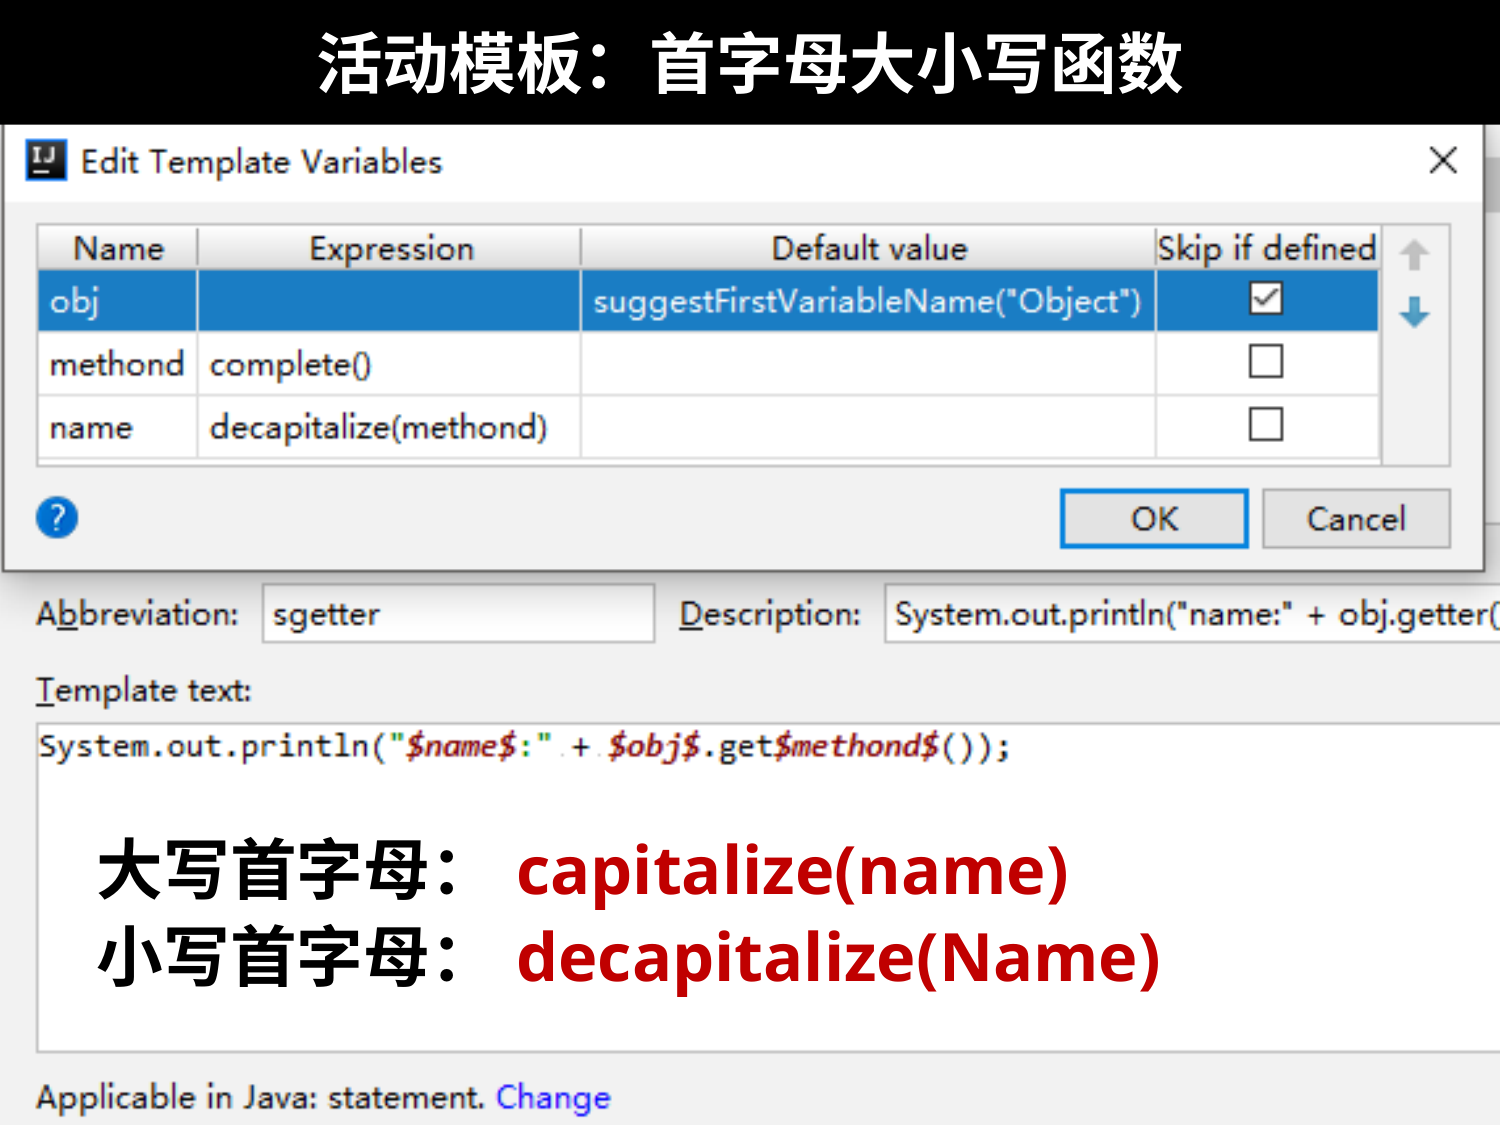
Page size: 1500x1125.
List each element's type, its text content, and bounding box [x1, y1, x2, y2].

title 活动模板：首字母大小写函数 [0, 0, 1500, 124]
picture [0, 124, 1500, 1125]
